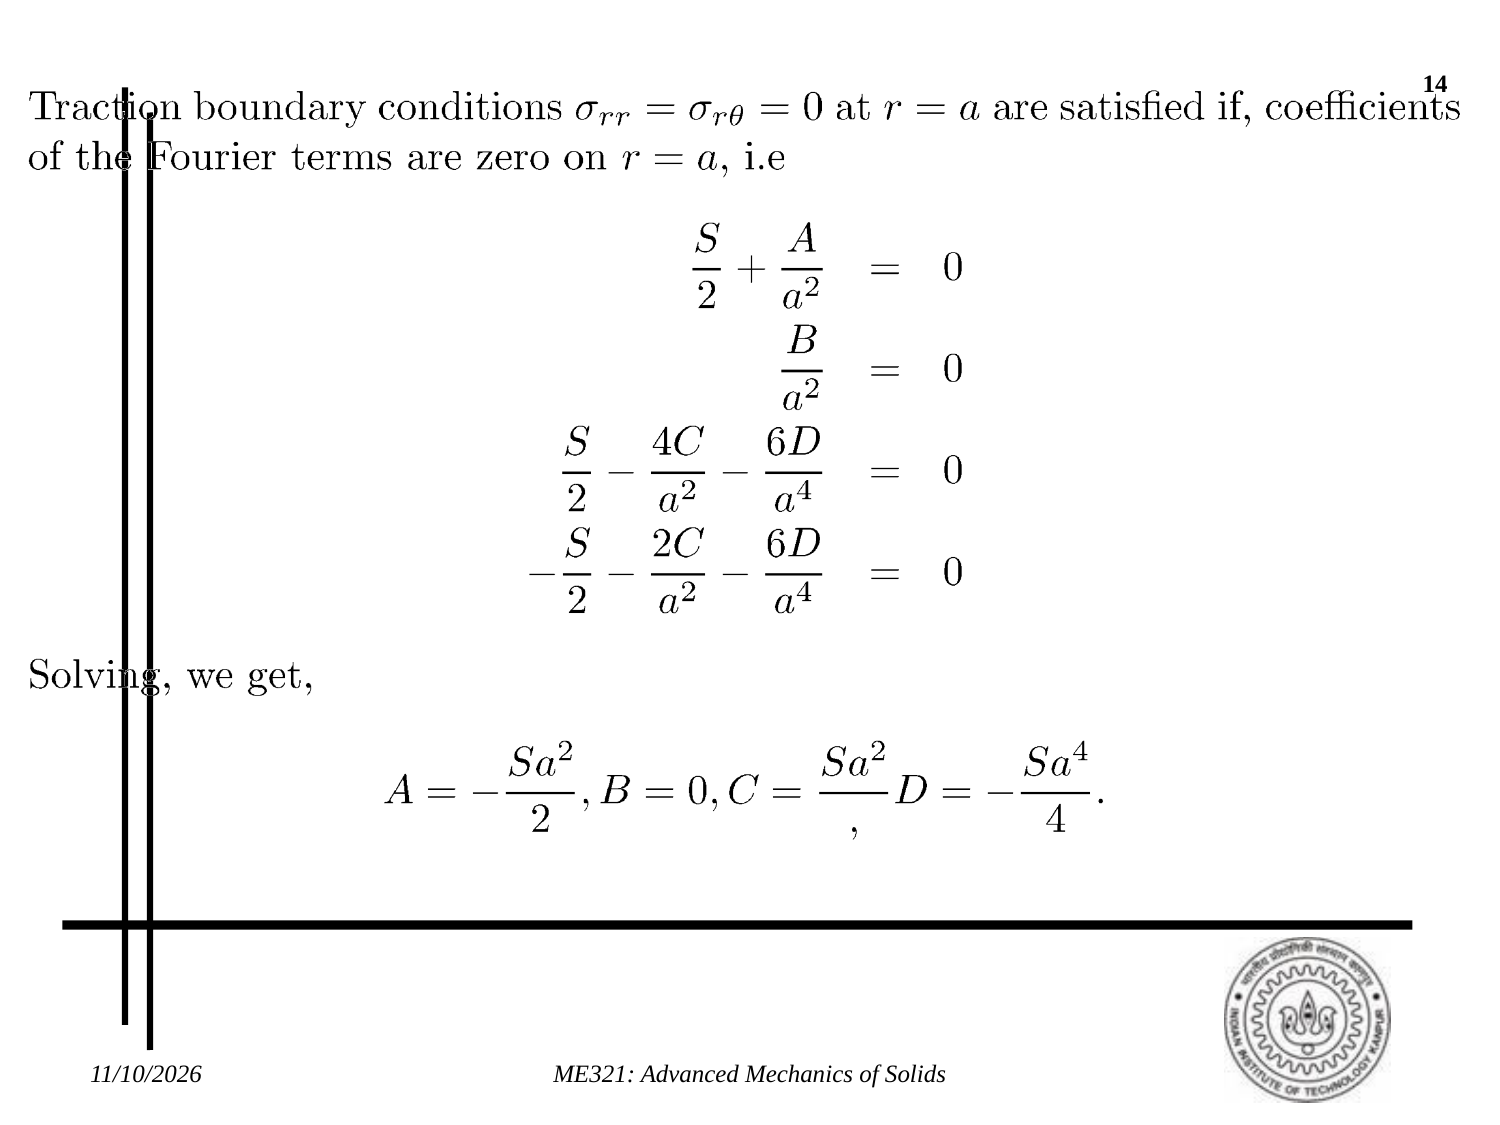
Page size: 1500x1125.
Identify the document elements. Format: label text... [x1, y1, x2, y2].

picture [1224, 937, 1391, 1103]
slide_number 14 [1387, 50, 1463, 87]
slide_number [75, 1042, 425, 1103]
picture [24, 87, 1463, 842]
footer ME321: Advanced Mechanics of Solids [512, 1042, 988, 1103]
